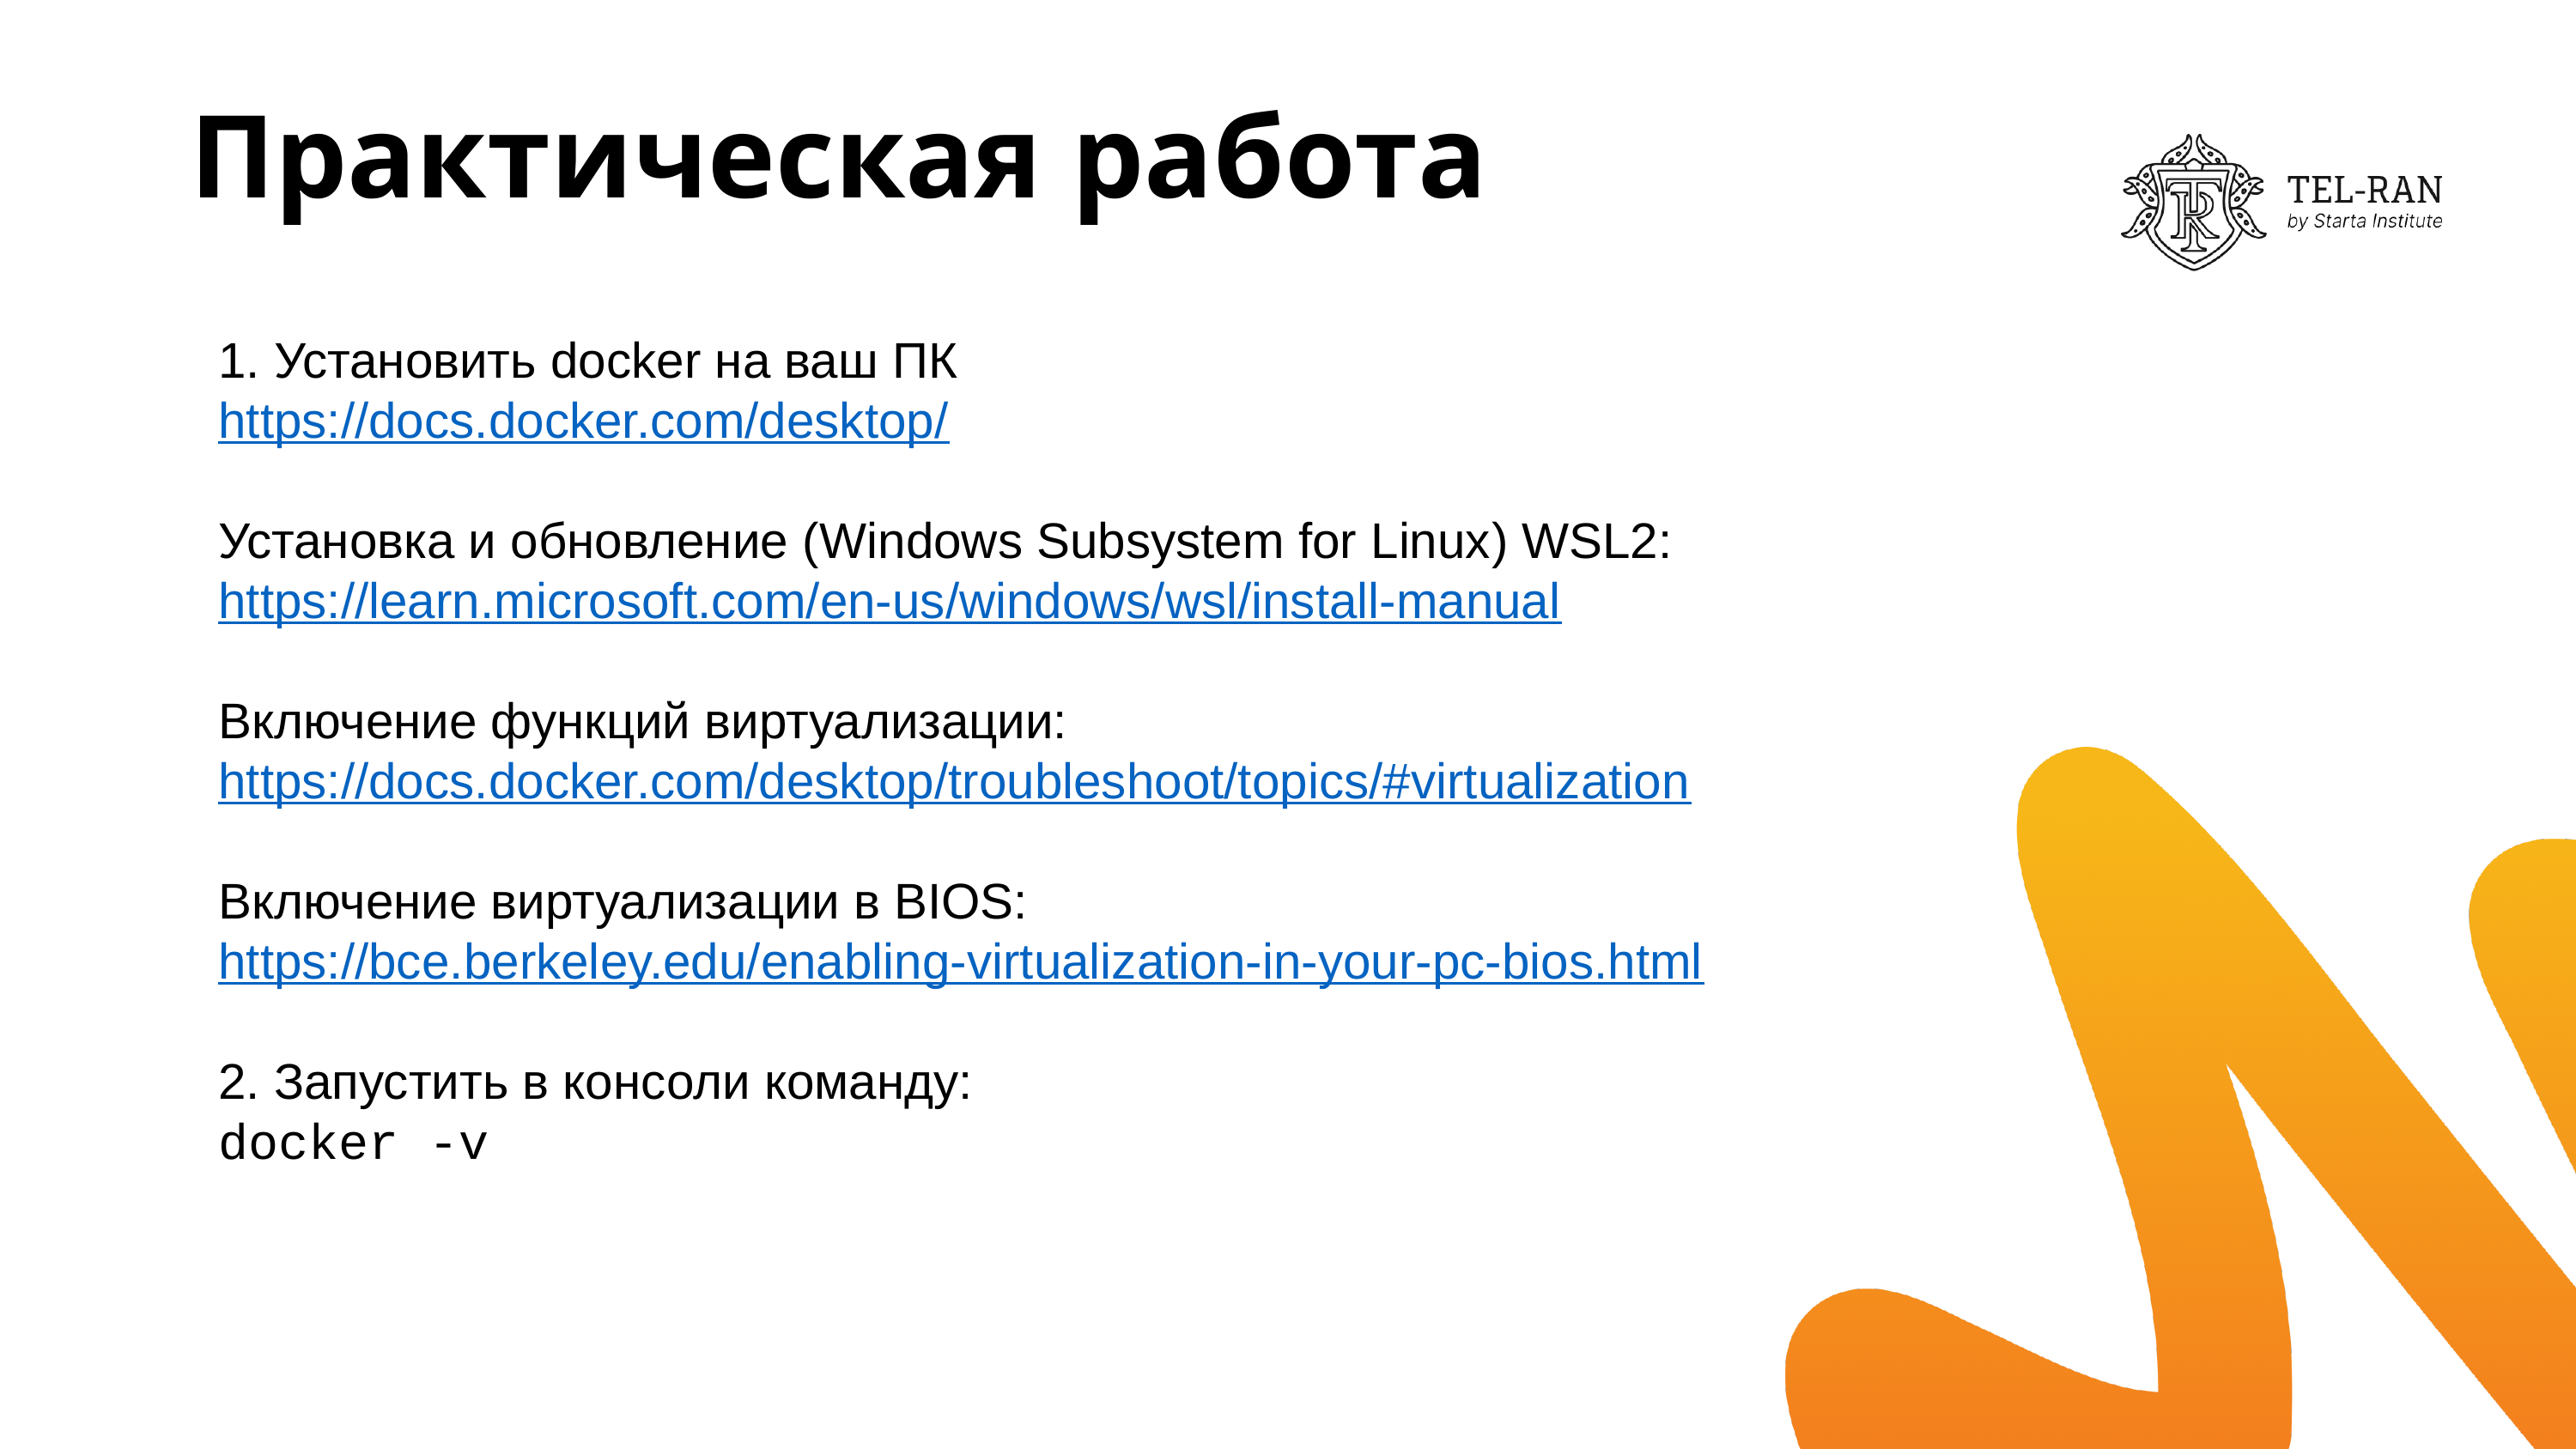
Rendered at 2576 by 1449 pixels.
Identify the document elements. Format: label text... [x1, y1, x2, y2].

title Практическая работа [177, 76, 2107, 358]
text_box 1. Установить docker на ваш ПК https://docs.docker.com/desktop/ Установка и обновление (Windows Subsystem for Linux) WSL2: https://learn.microsoft.com/en-us/windows/wsl/install-manual Включение функций виртуализации: https://docs.docker.com/desktop/troubleshoot/topics/#virtualization Включение виртуализации в BIOS: https://bce.berkeley.edu/enabling-virtualization-in-your-pc-bios.html 2. Запустить в консоли команду: docker -v [192, 315, 2383, 1422]
picture [1620, 747, 2576, 1449]
picture [2121, 134, 2442, 271]
